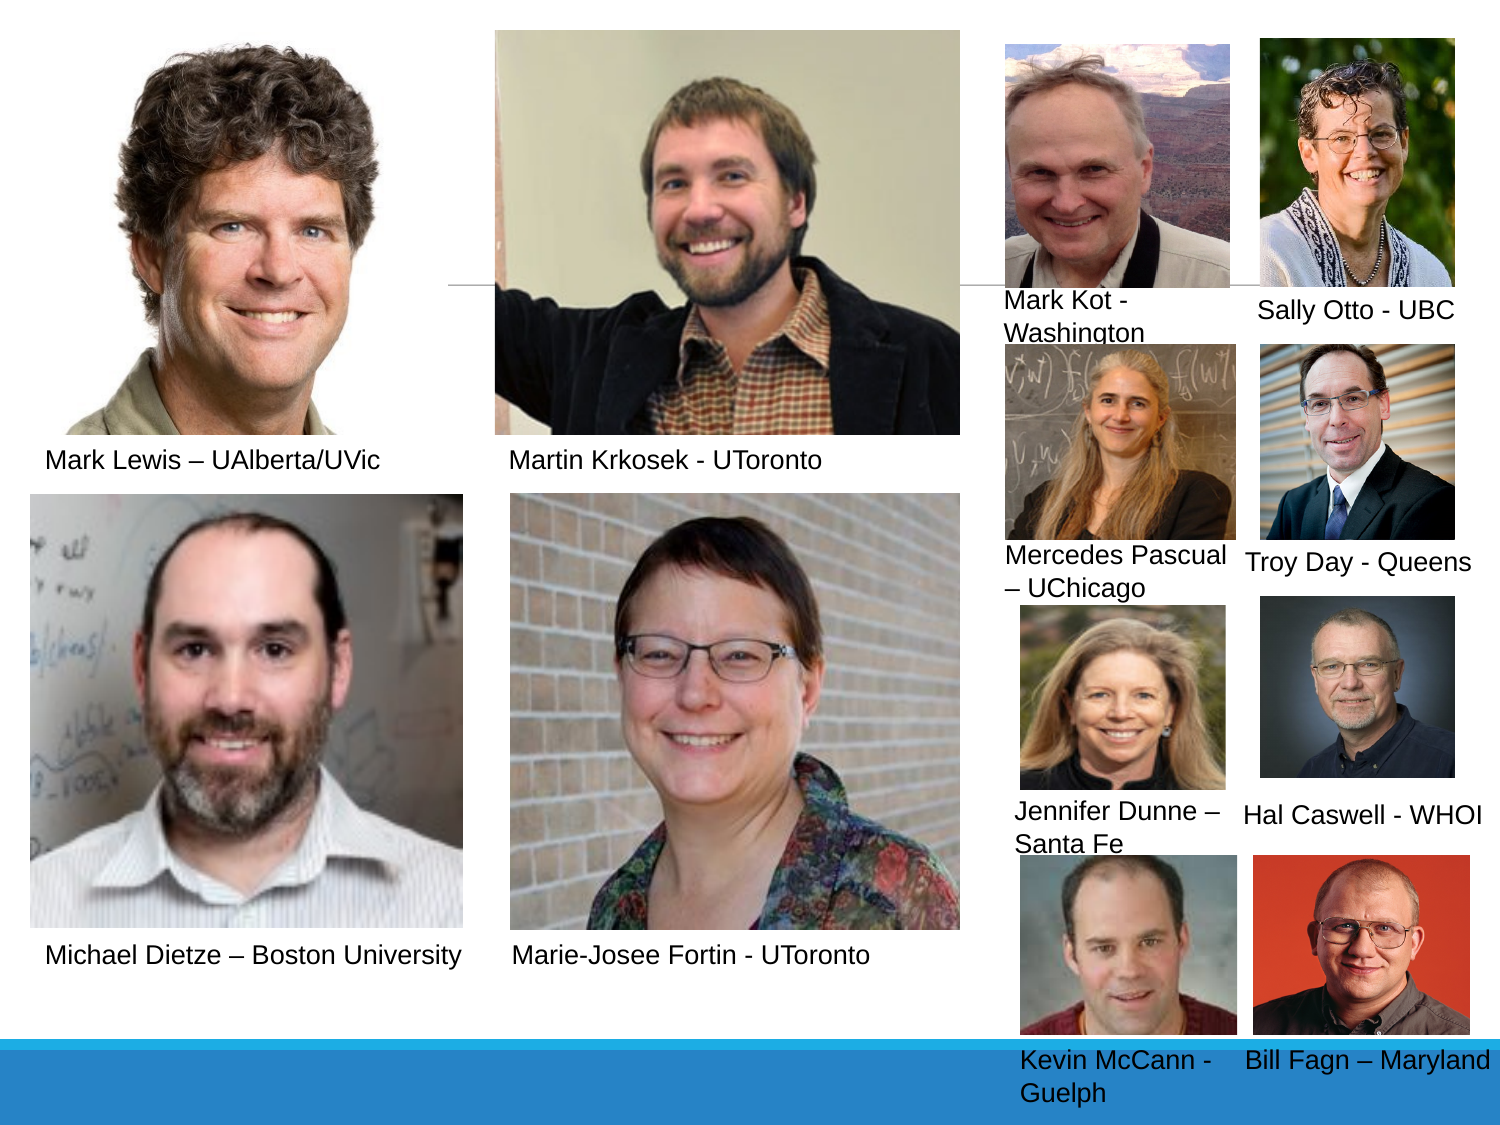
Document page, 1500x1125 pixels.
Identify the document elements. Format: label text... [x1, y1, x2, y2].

picture [1004, 344, 1236, 541]
picture [44, 32, 448, 436]
text_box Mercedes Pascual – UChicago [989, 530, 1244, 667]
picture [1019, 605, 1226, 790]
text_box Martin Krkosek - UToronto [493, 442, 837, 510]
picture [1019, 854, 1238, 1036]
text_box Mark Kot - Washington [988, 275, 1243, 381]
text_box Sally Otto - UBC [1243, 284, 1470, 330]
text_box Hal Caswell - WHOI [1254, 789, 1498, 835]
picture [29, 494, 463, 928]
text_box Bill Fagn – Maryland [1335, 1035, 1500, 1125]
text_box Michael Dietze – Boston University [30, 930, 477, 1006]
text_box Marie-Josee Fortin - UToronto [496, 930, 885, 1006]
picture [494, 29, 961, 436]
picture [1259, 596, 1456, 778]
text_box Mark Lewis – UAlberta/UVic [30, 435, 396, 493]
picture [509, 492, 961, 931]
text_box Jennifer Dunne – Santa Fe [999, 786, 1254, 953]
picture [1259, 344, 1456, 541]
picture [1252, 854, 1471, 1036]
text_box Troy Day - Queens [1244, 537, 1487, 583]
picture [1005, 44, 1231, 288]
picture [1259, 38, 1456, 287]
text_box Kevin McCann - Guelph [1004, 1035, 1335, 1125]
